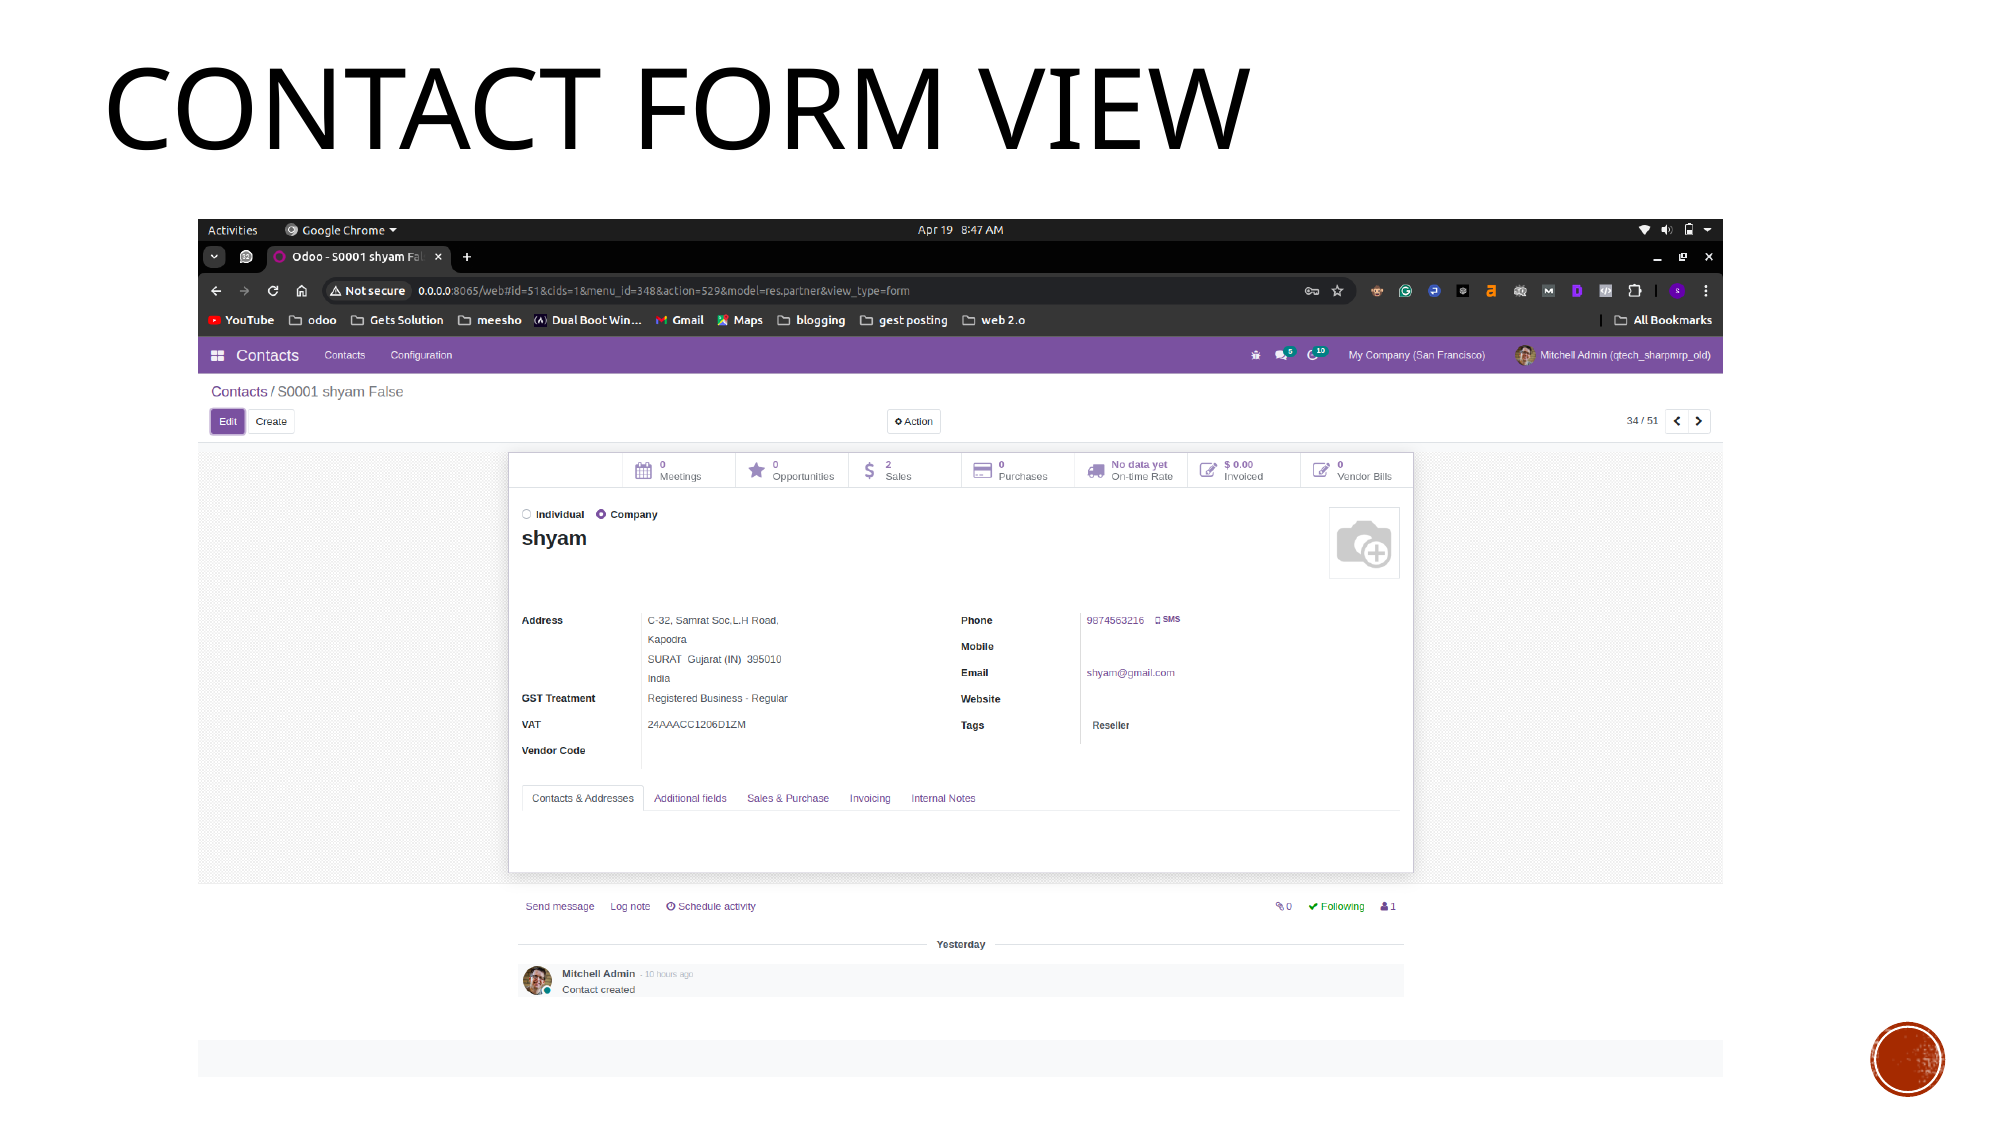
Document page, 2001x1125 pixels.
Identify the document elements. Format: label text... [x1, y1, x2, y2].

title Contact form view [87, 30, 1374, 197]
picture [198, 219, 1723, 1077]
